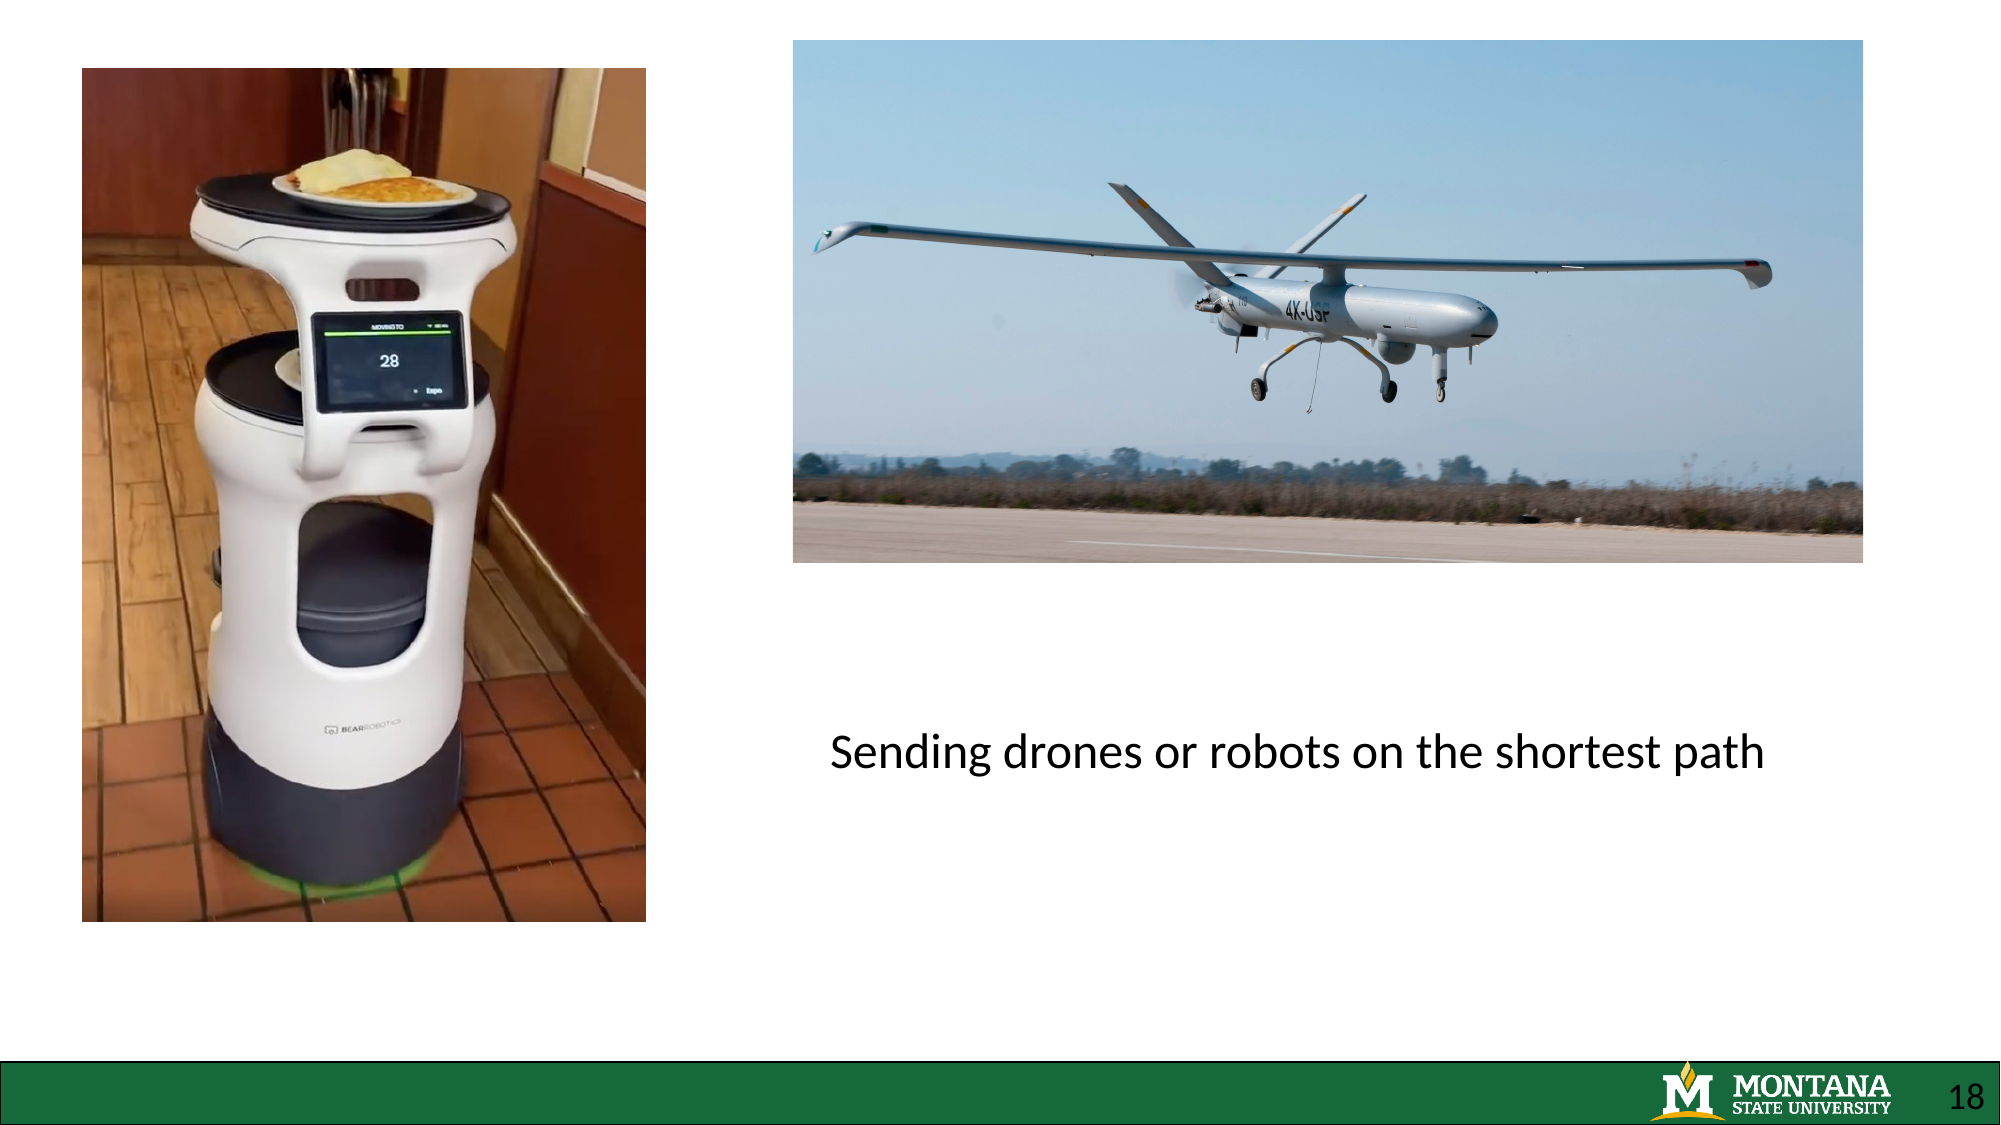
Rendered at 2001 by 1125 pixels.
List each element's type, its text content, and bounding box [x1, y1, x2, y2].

picture [1649, 1060, 1891, 1122]
picture [82, 68, 646, 922]
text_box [0, 1060, 2000, 1125]
text_box Sending drones or robots on the shortest path [815, 711, 1781, 787]
picture [792, 40, 1864, 563]
